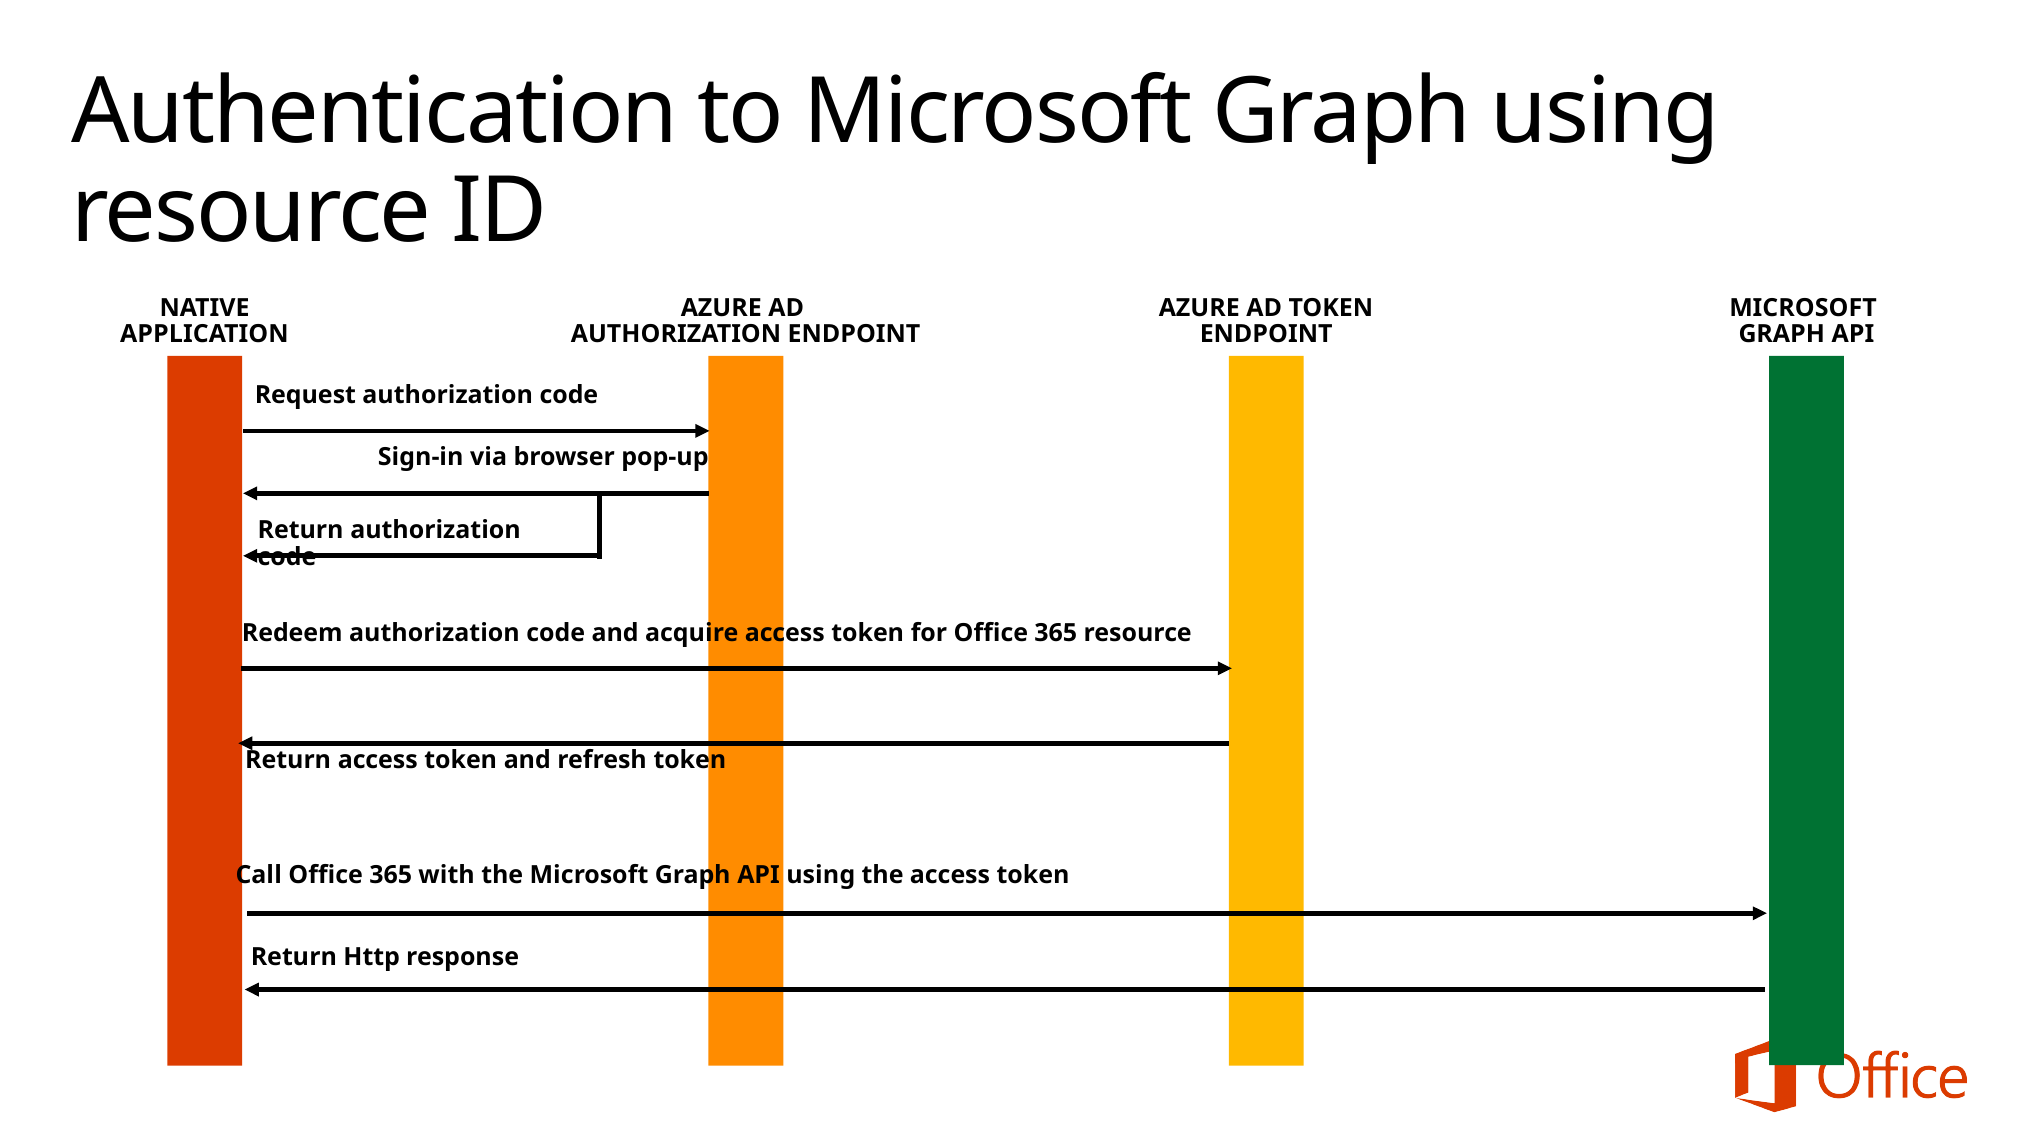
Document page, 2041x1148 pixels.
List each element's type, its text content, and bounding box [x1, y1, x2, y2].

text_box [1227, 373, 1305, 911]
text_box Sign-in via browser pop-up [347, 430, 745, 485]
text_box Return authorization code [227, 493, 612, 595]
text_box AZURE AD TOKEN ENDPOINT [1128, 270, 1404, 373]
text_box MICROSOFT GRAPH API [1699, 270, 1914, 373]
text_box NATIVE APPLICATION [90, 270, 320, 373]
text_box Request authorization code [224, 368, 630, 423]
title Authentication to Microsoft Graph using resource ID [47, 48, 1914, 174]
text_box [166, 373, 244, 1067]
text_box [707, 373, 785, 606]
text_box [707, 671, 785, 741]
text_box Return access token and refresh token [215, 733, 758, 787]
text_box [1768, 373, 1845, 1066]
text_box [1227, 916, 1305, 987]
text_box [707, 992, 785, 1067]
text_box [707, 661, 785, 666]
text_box Return Http response [220, 930, 550, 985]
text_box [707, 746, 785, 849]
text_box [1227, 992, 1305, 1067]
text_box Call Office 365 with the Microsoft Graph API using the access token [205, 849, 1102, 903]
picture [1703, 1007, 1999, 1144]
text_box [707, 903, 785, 911]
text_box [707, 916, 785, 987]
text_box Redeem authorization code and acquire access token for Office 365 resource [211, 606, 1224, 661]
text_box AZURE AD AUTHORIZATION ENDPOINT [540, 270, 951, 373]
